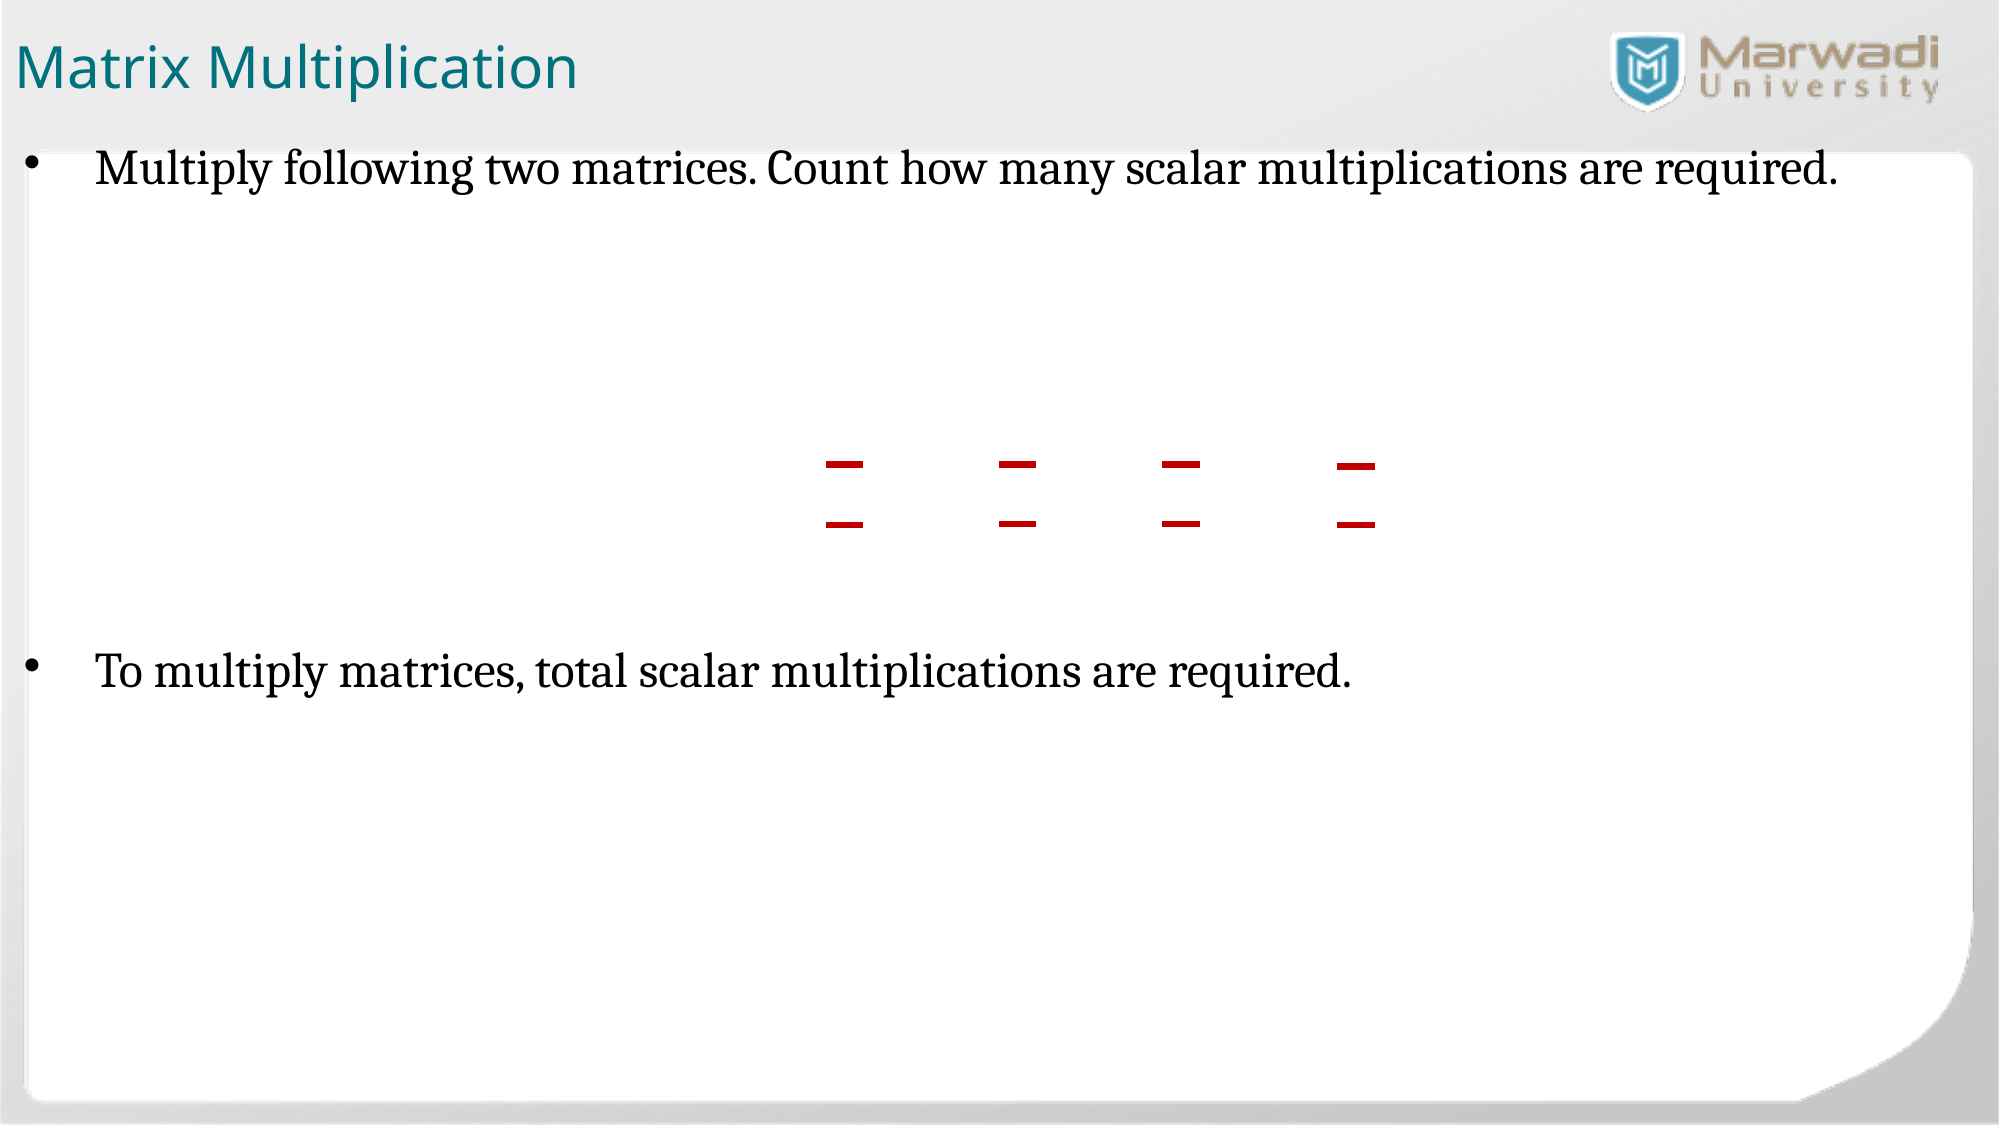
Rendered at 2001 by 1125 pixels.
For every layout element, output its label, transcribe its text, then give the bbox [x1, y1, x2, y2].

title Matrix Multiplication [0, 0, 2000, 117]
picture [0, 117, 1999, 1125]
